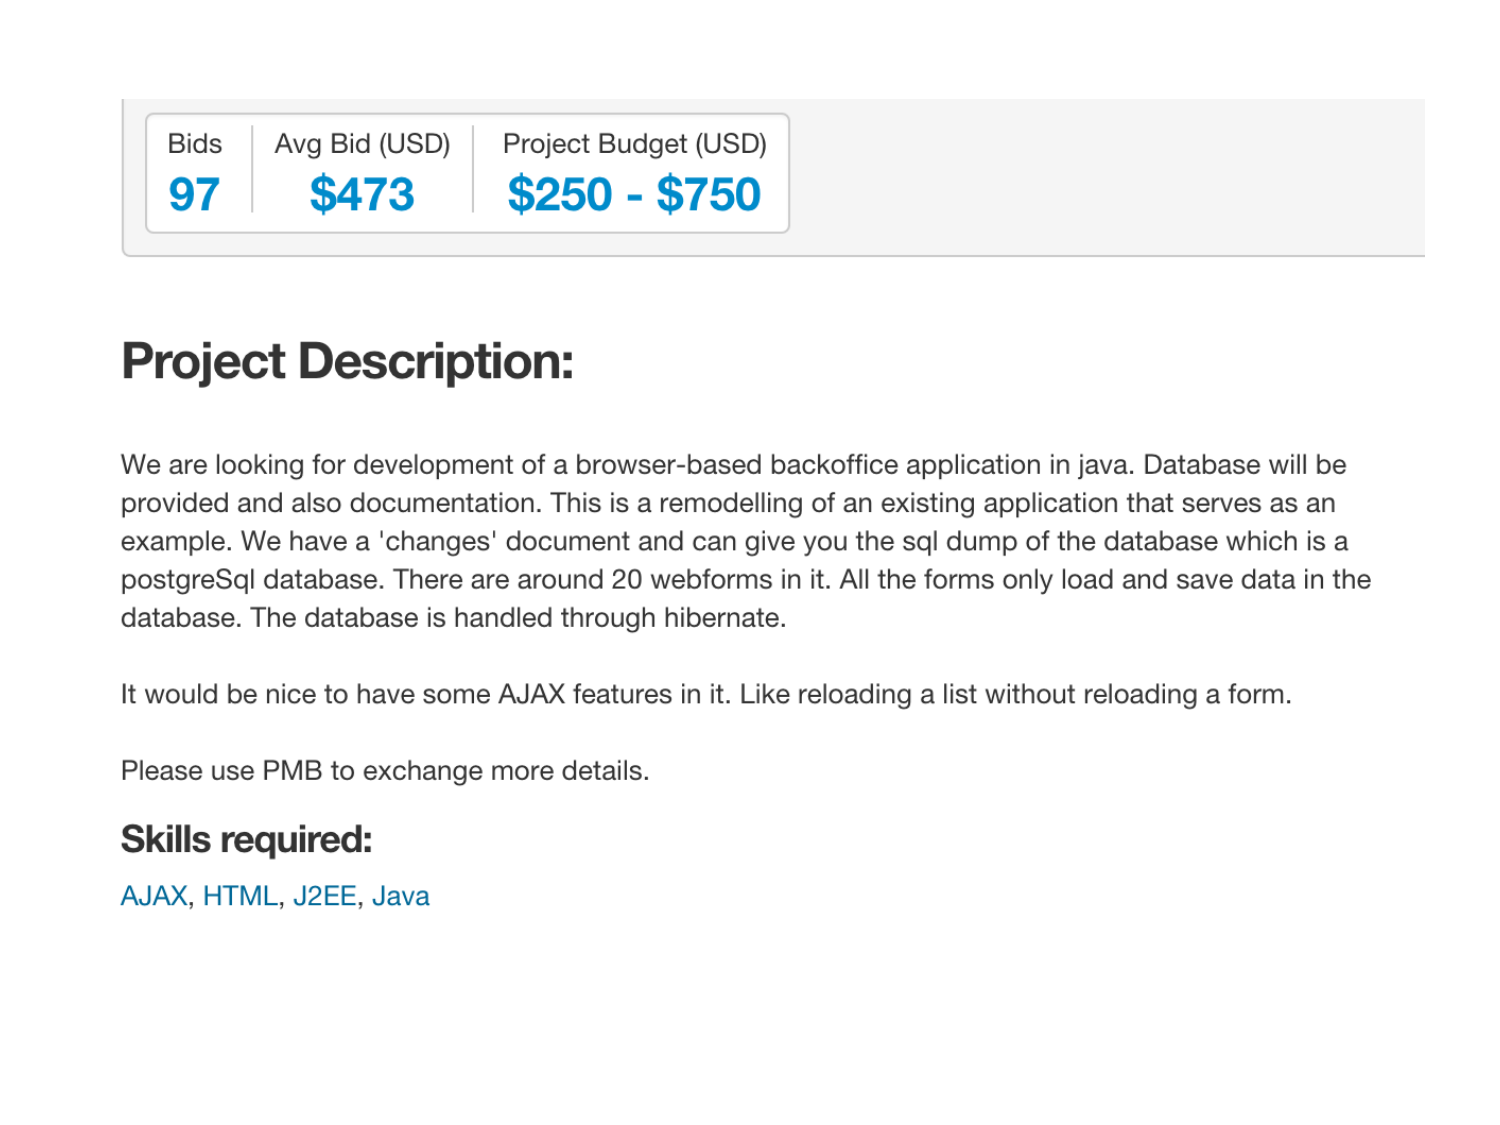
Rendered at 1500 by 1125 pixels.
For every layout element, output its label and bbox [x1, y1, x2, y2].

list [74, 99, 1426, 1006]
